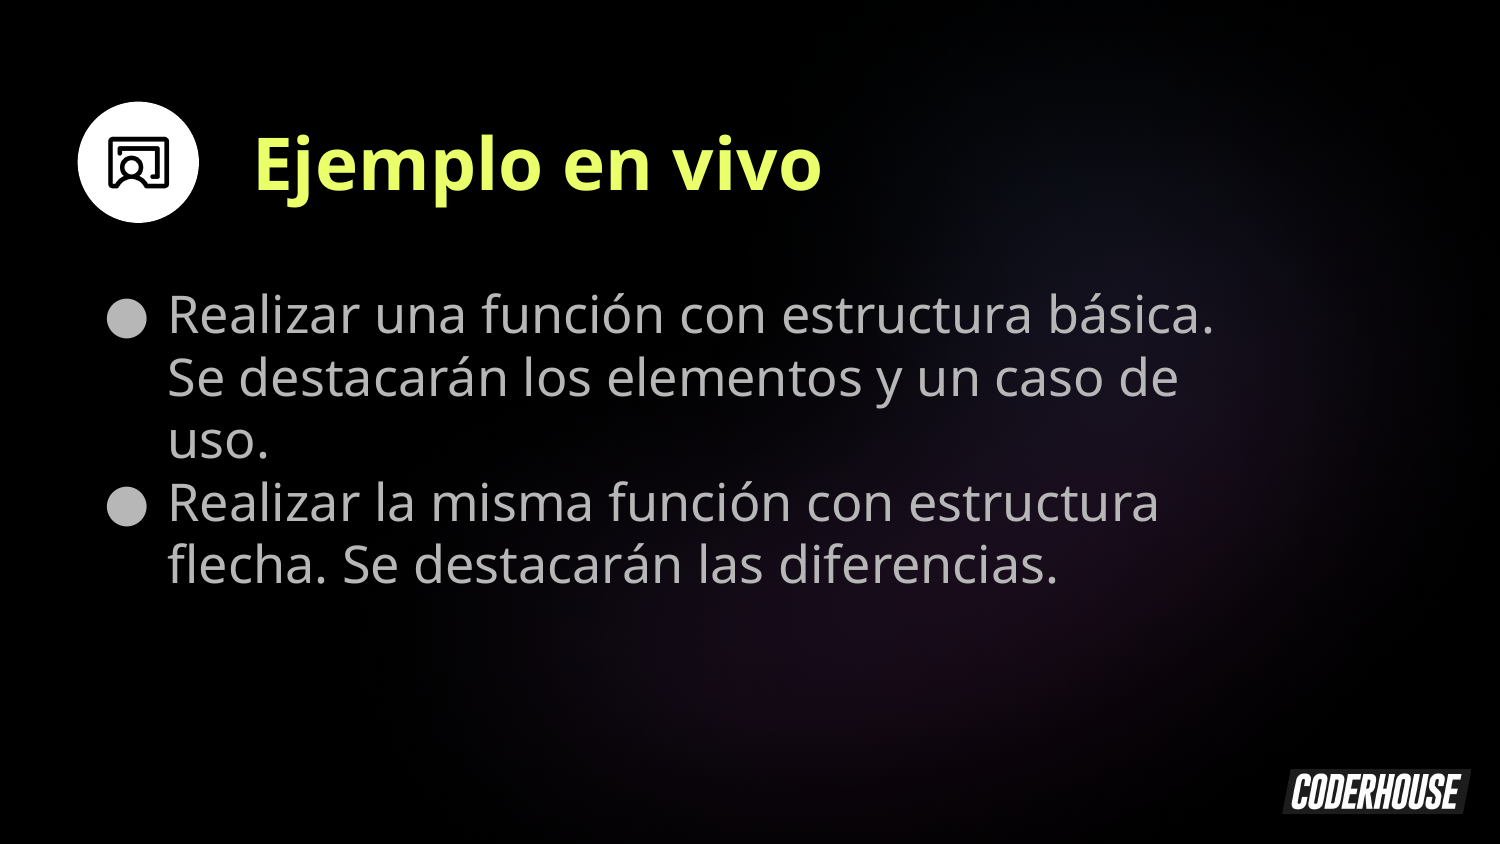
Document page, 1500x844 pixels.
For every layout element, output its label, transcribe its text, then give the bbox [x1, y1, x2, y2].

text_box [77, 101, 200, 224]
text_box Realizar una función con estructura básica. Se destacarán los elementos y un caso de uso. Realizar la misma función con estructura flecha. Se destacarán las diferencias. [77, 266, 1254, 672]
text_box Ejemplo en vivo [237, 112, 1414, 222]
picture [0, 0, 1500, 844]
